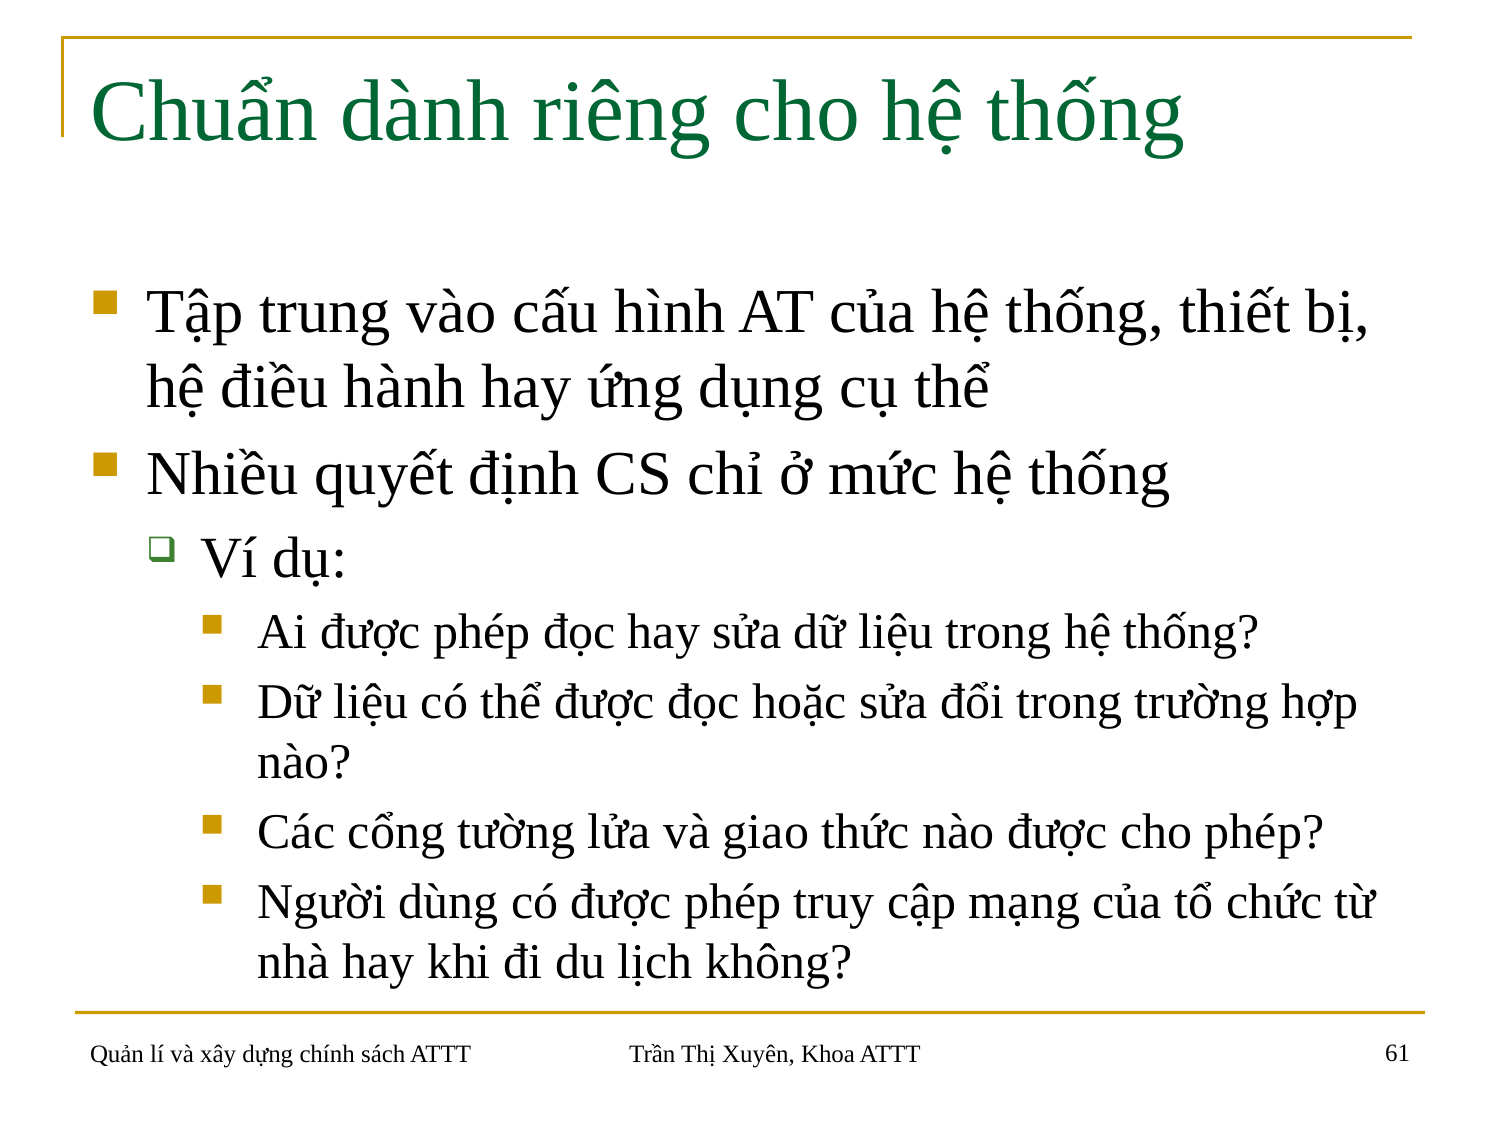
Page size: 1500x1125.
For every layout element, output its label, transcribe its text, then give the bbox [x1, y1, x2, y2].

list Tập trung vào cấu hình AT của hệ thống, thiết bị, hệ điều hành hay ứng dụng cụ thể Nhiều quyết định CS chỉ ở mức hệ thống Ví dụ: Ai được phép đọc hay sửa dữ liệu trong hệ thống? Dữ liệu có thể được đọc hoặc sửa đổi trong trường hợp nào? Các cổng tường lửa và giao thức nào được cho phép? Người dùng có được phép truy cập mạng của tổ chức từ nhà hay khi đi du lịch không? [75, 262, 1425, 1006]
slide_number Quản lí và xây dựng chính sách ATTT [75, 999, 500, 1075]
slide_number 61 [1074, 999, 1425, 1075]
footer Trần Thị Xuyên, Khoa ATTT [562, 999, 988, 1075]
title Chuẩn dành riêng cho hệ thống [75, 45, 1425, 233]
